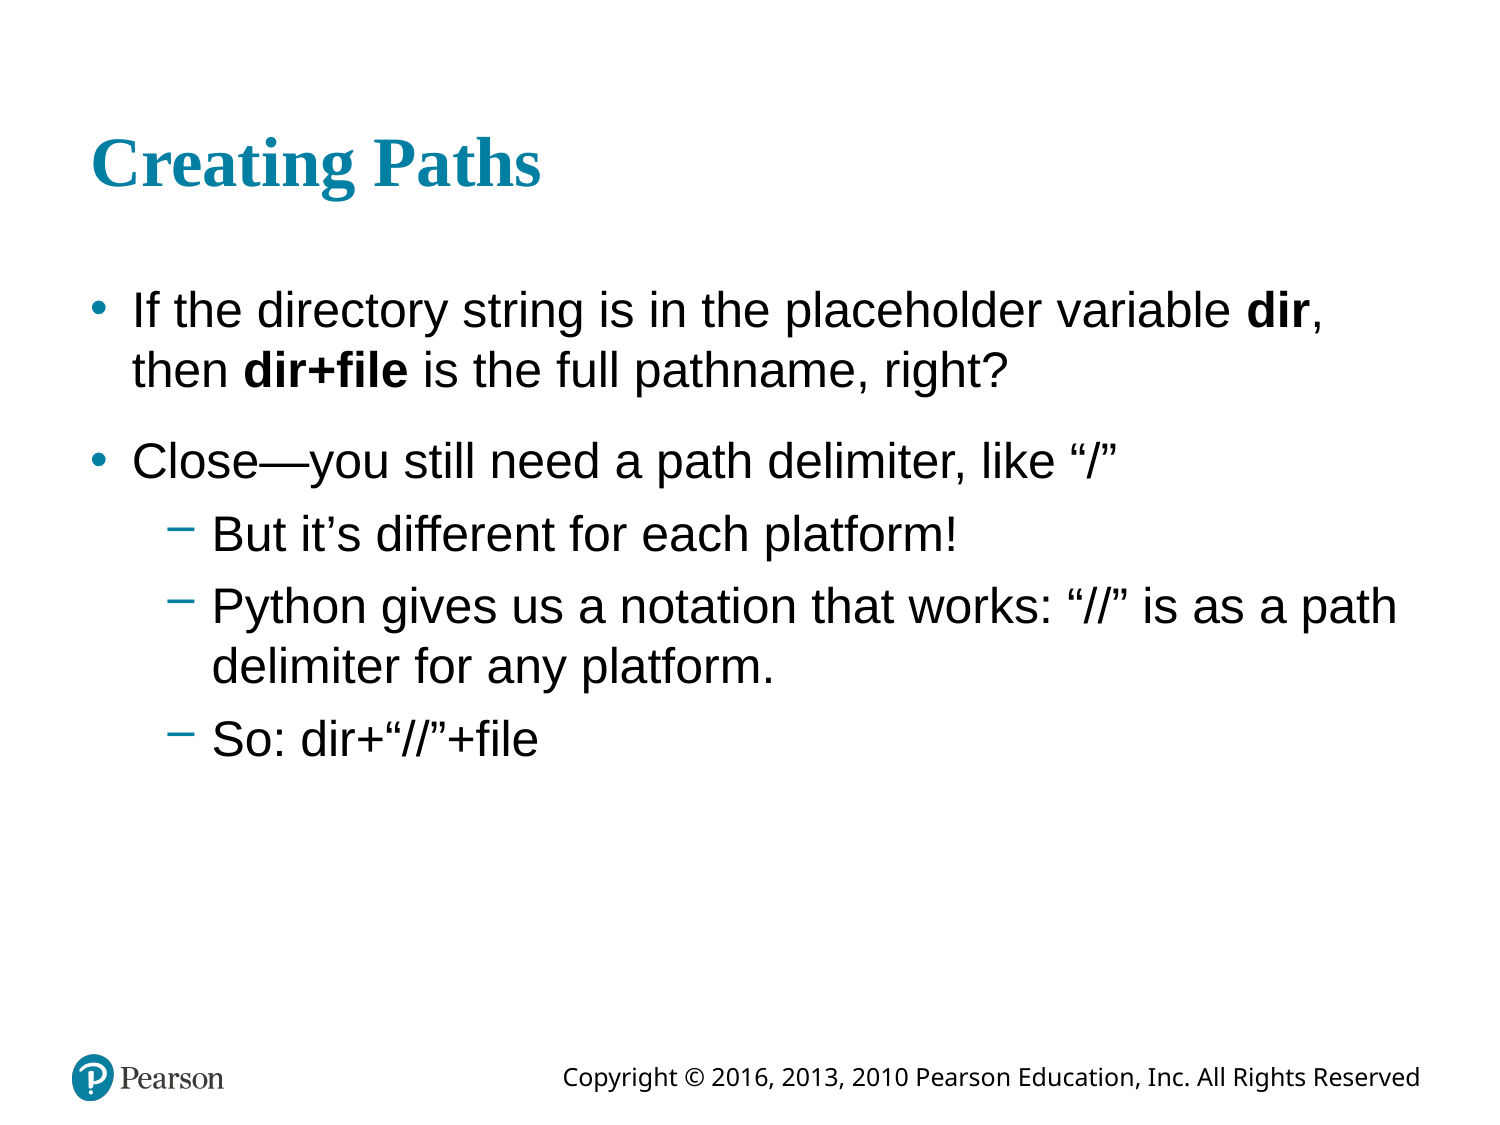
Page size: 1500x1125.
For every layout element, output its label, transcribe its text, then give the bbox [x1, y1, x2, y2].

picture [72, 1087, 83, 1101]
list If the directory string is in the placeholder variable dir, then dir+file is the full pathname, right? Close—you still need a path delimiter, like “/” But it’s different for each platform! Python gives us a notation that works: “//” is as a path delimiter for any platform. So: dir+“//”+file [75, 262, 1425, 1005]
picture [72, 1054, 88, 1070]
title Creating Paths [75, 35, 1425, 216]
picture [80, 1063, 106, 1088]
picture [98, 1054, 224, 1101]
